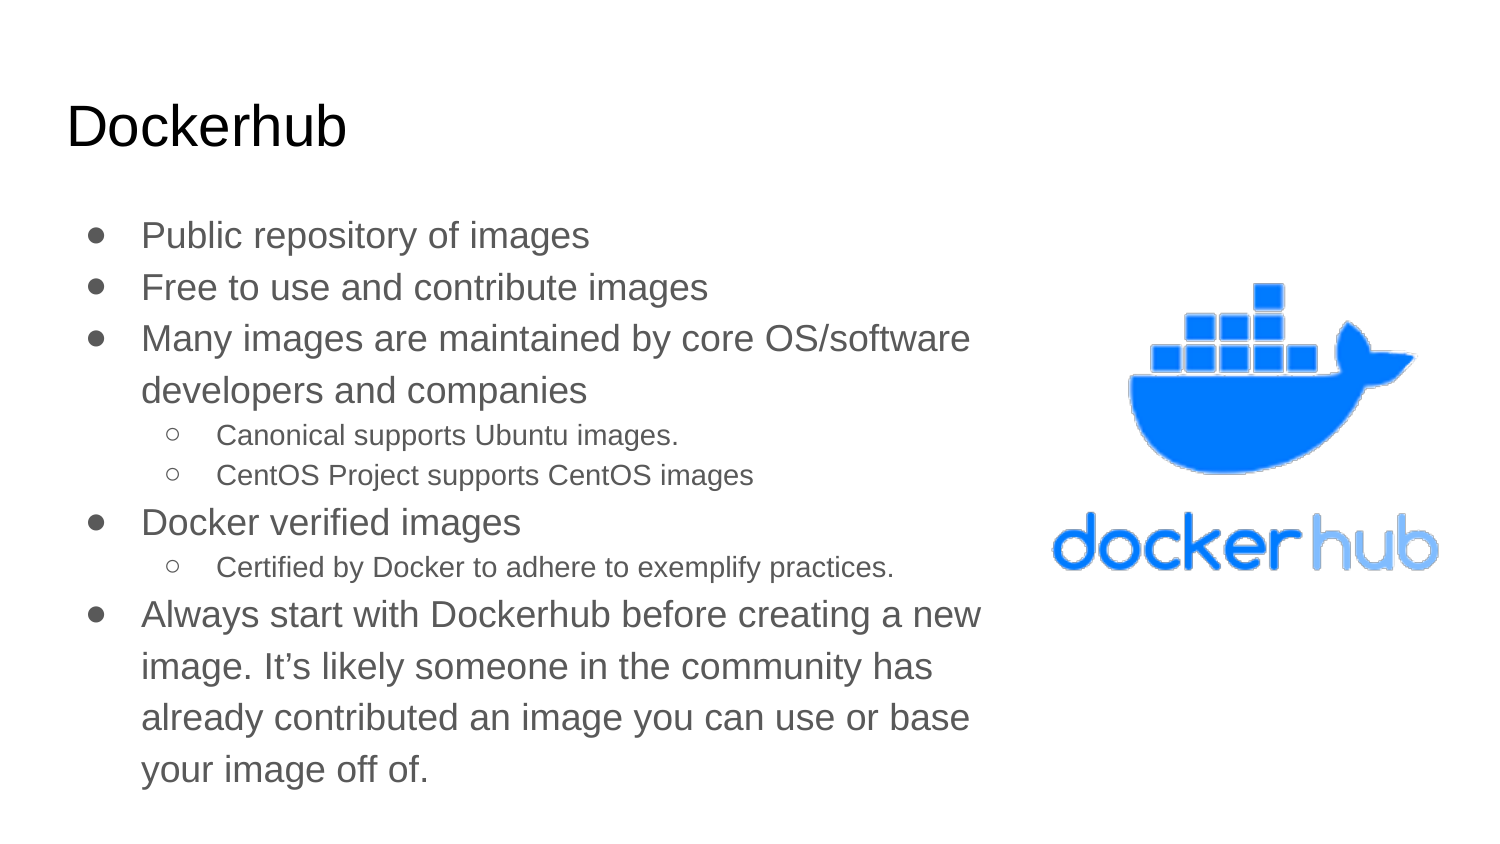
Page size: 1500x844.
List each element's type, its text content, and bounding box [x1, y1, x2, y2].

title Dockerhub [51, 72, 1449, 167]
list Public repository of images Free to use and contribute images Many images are maintained by core OS/software developers and companies Canonical supports Ubuntu images. CentOS Project supports CentOS images Docker verified images Certified by Docker to adhere to exemplify practices. Always start with Dockerhub before creating a new image. It’s likely someone in the community has already contributed an image you can use or base your image off of. [51, 189, 1039, 750]
picture [1023, 257, 1466, 609]
